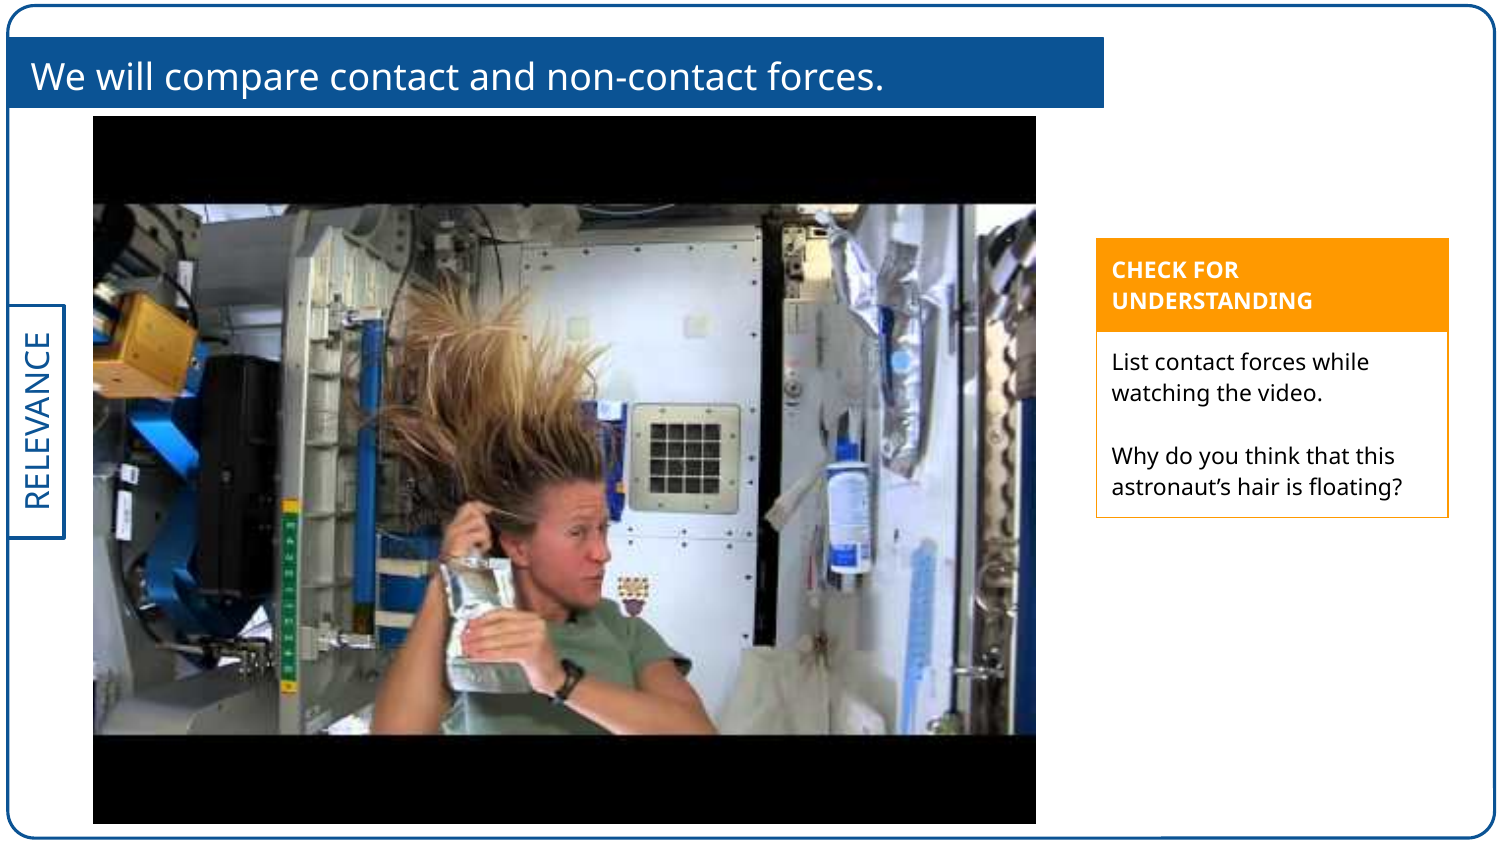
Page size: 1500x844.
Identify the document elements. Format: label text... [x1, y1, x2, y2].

table_cell List contact forces while watching the video. Why do you think that this astronaut’s hair is floating? [1097, 332, 1447, 517]
subtitle We will compare contact and non-contact forces. [15, 43, 1097, 101]
picture [92, 116, 1036, 824]
table_header CHECK FOR UNDERSTANDING [1097, 239, 1447, 330]
